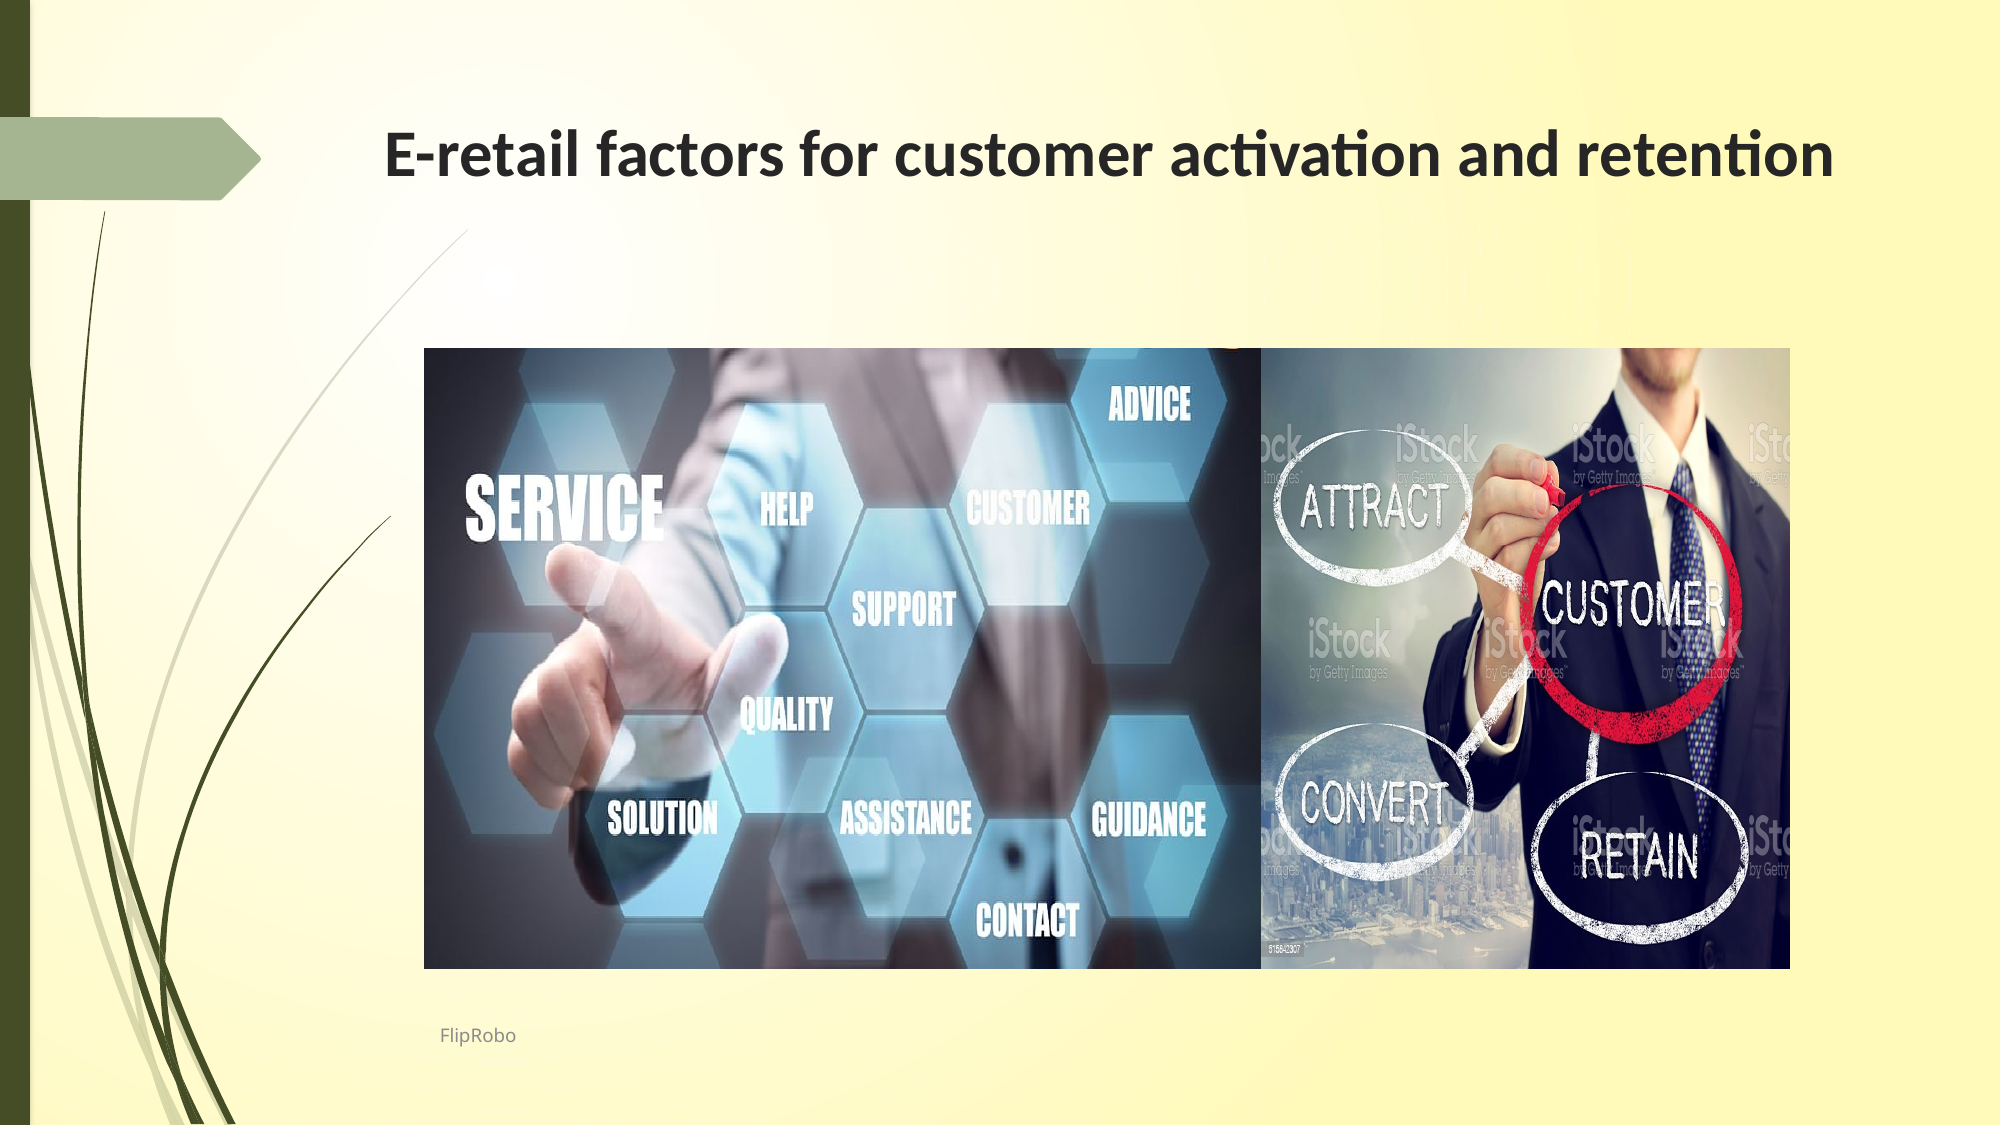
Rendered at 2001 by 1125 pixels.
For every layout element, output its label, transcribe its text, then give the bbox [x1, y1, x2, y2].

title E-retail factors for customer activation and retention [369, 102, 1888, 313]
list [1260, 348, 1790, 969]
footer FlipRobo [424, 1006, 1675, 1067]
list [424, 348, 1260, 969]
